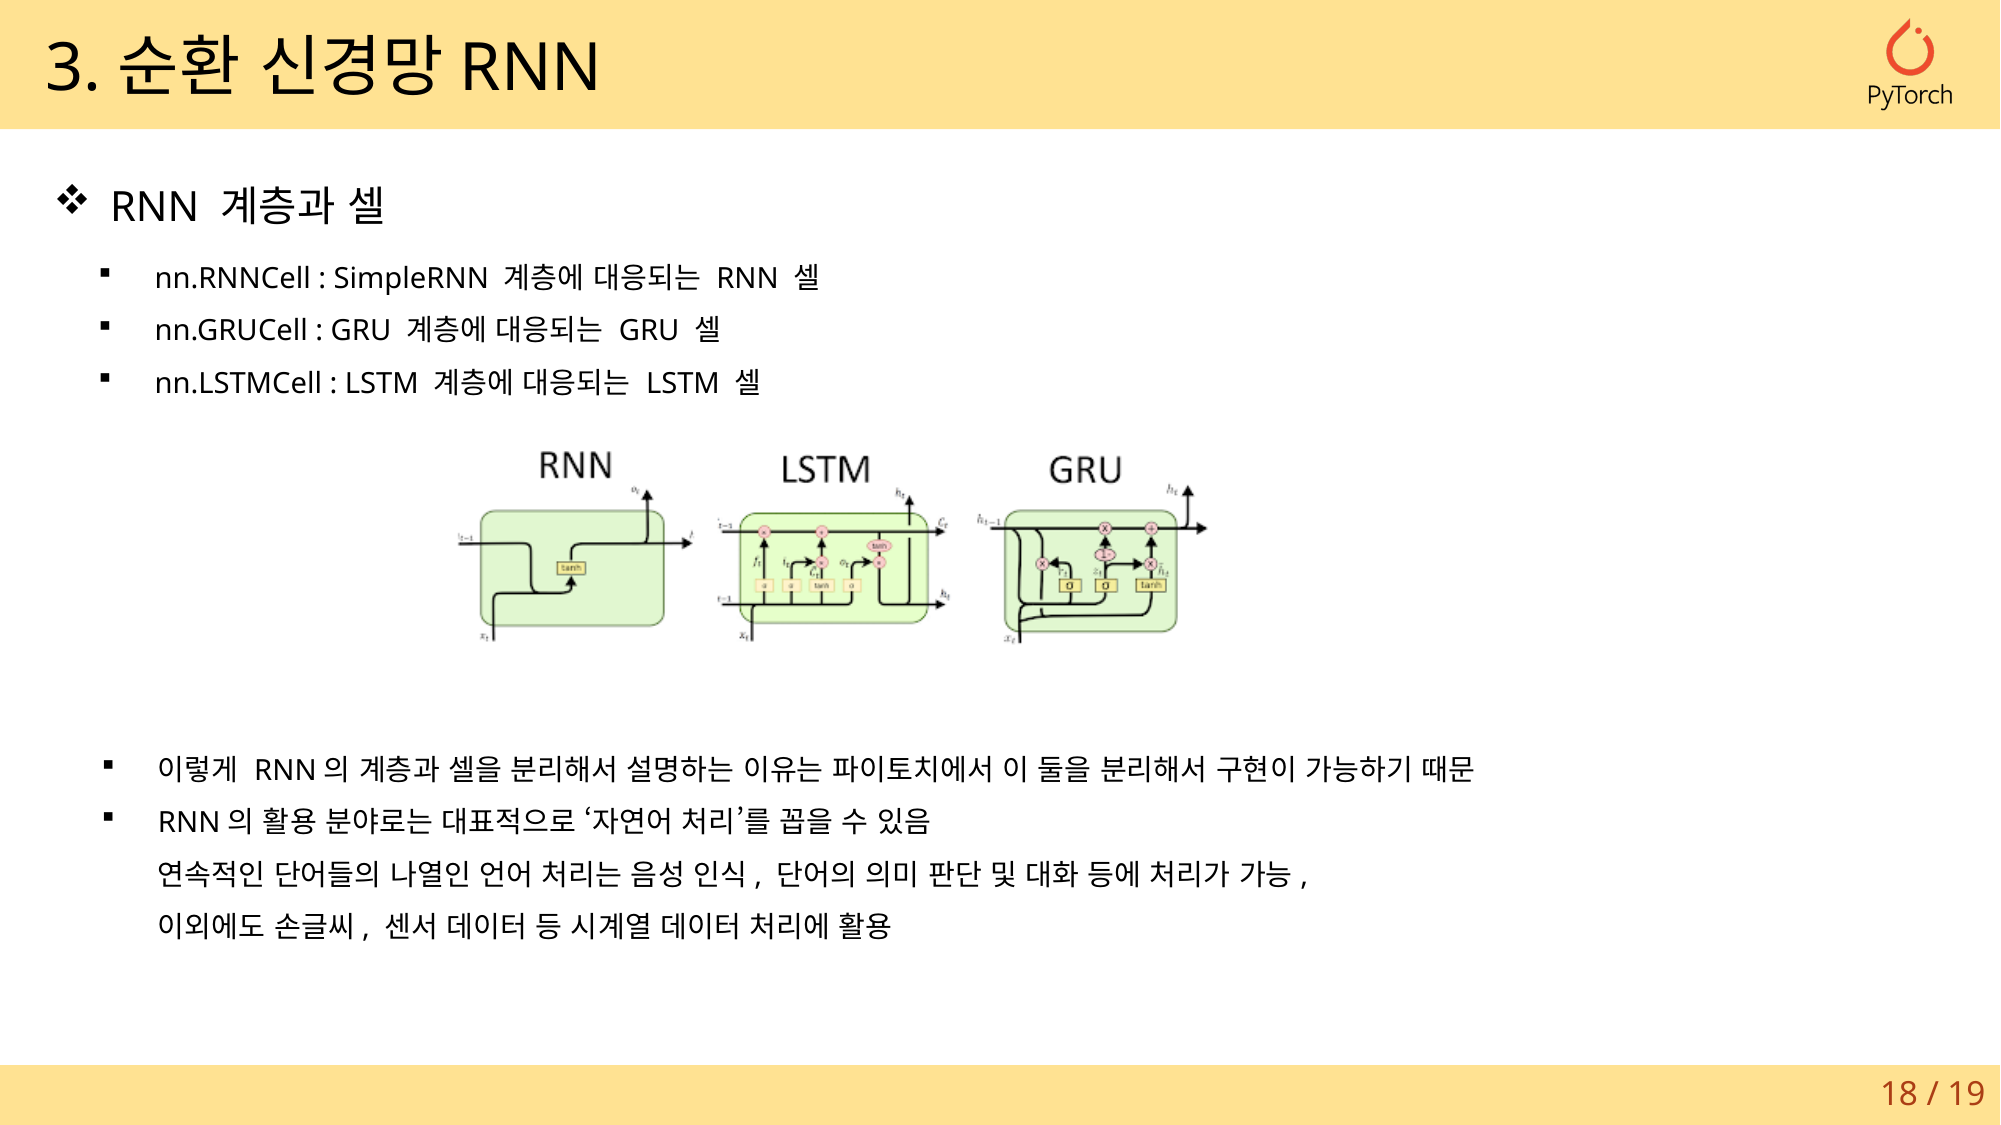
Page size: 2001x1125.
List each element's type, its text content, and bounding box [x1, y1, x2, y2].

picture [1867, 16, 1954, 113]
text_box 이렇게 RNN의 계층과 셀을 분리해서 설명하는 이유는 파이토치에서 이 둘을 분리해서 구현이 가능하기 때문 RNN의 활용 분야로는 대표적으로 ‘자연어 처리’를 꼽을 수 있음 연속적인 단어들의 나열인 언어 처리는 음성 인식, 단어의 의미 판단 및 대화 등에 처리가 가능, 이외에도 손글씨, 센서 데이터 등 시계열 데이터 처리에 활용 [86, 726, 1491, 951]
text_box 3.순환 신경망RNN [30, 16, 618, 112]
slide_number 18 / 19 [1550, 1065, 2000, 1125]
text_box RNN 계층과 셀 [38, 147, 401, 238]
text_box nn.RNNCell : SimpleRNN 계층에 대응되는 RNN 셀 nn.GRUCell : GRU 계층에 대응되는 GRU 셀 nn.LSTMCell : LSTM 계층에 대응되는 LSTM 셀 [83, 234, 836, 407]
picture [438, 428, 1239, 670]
